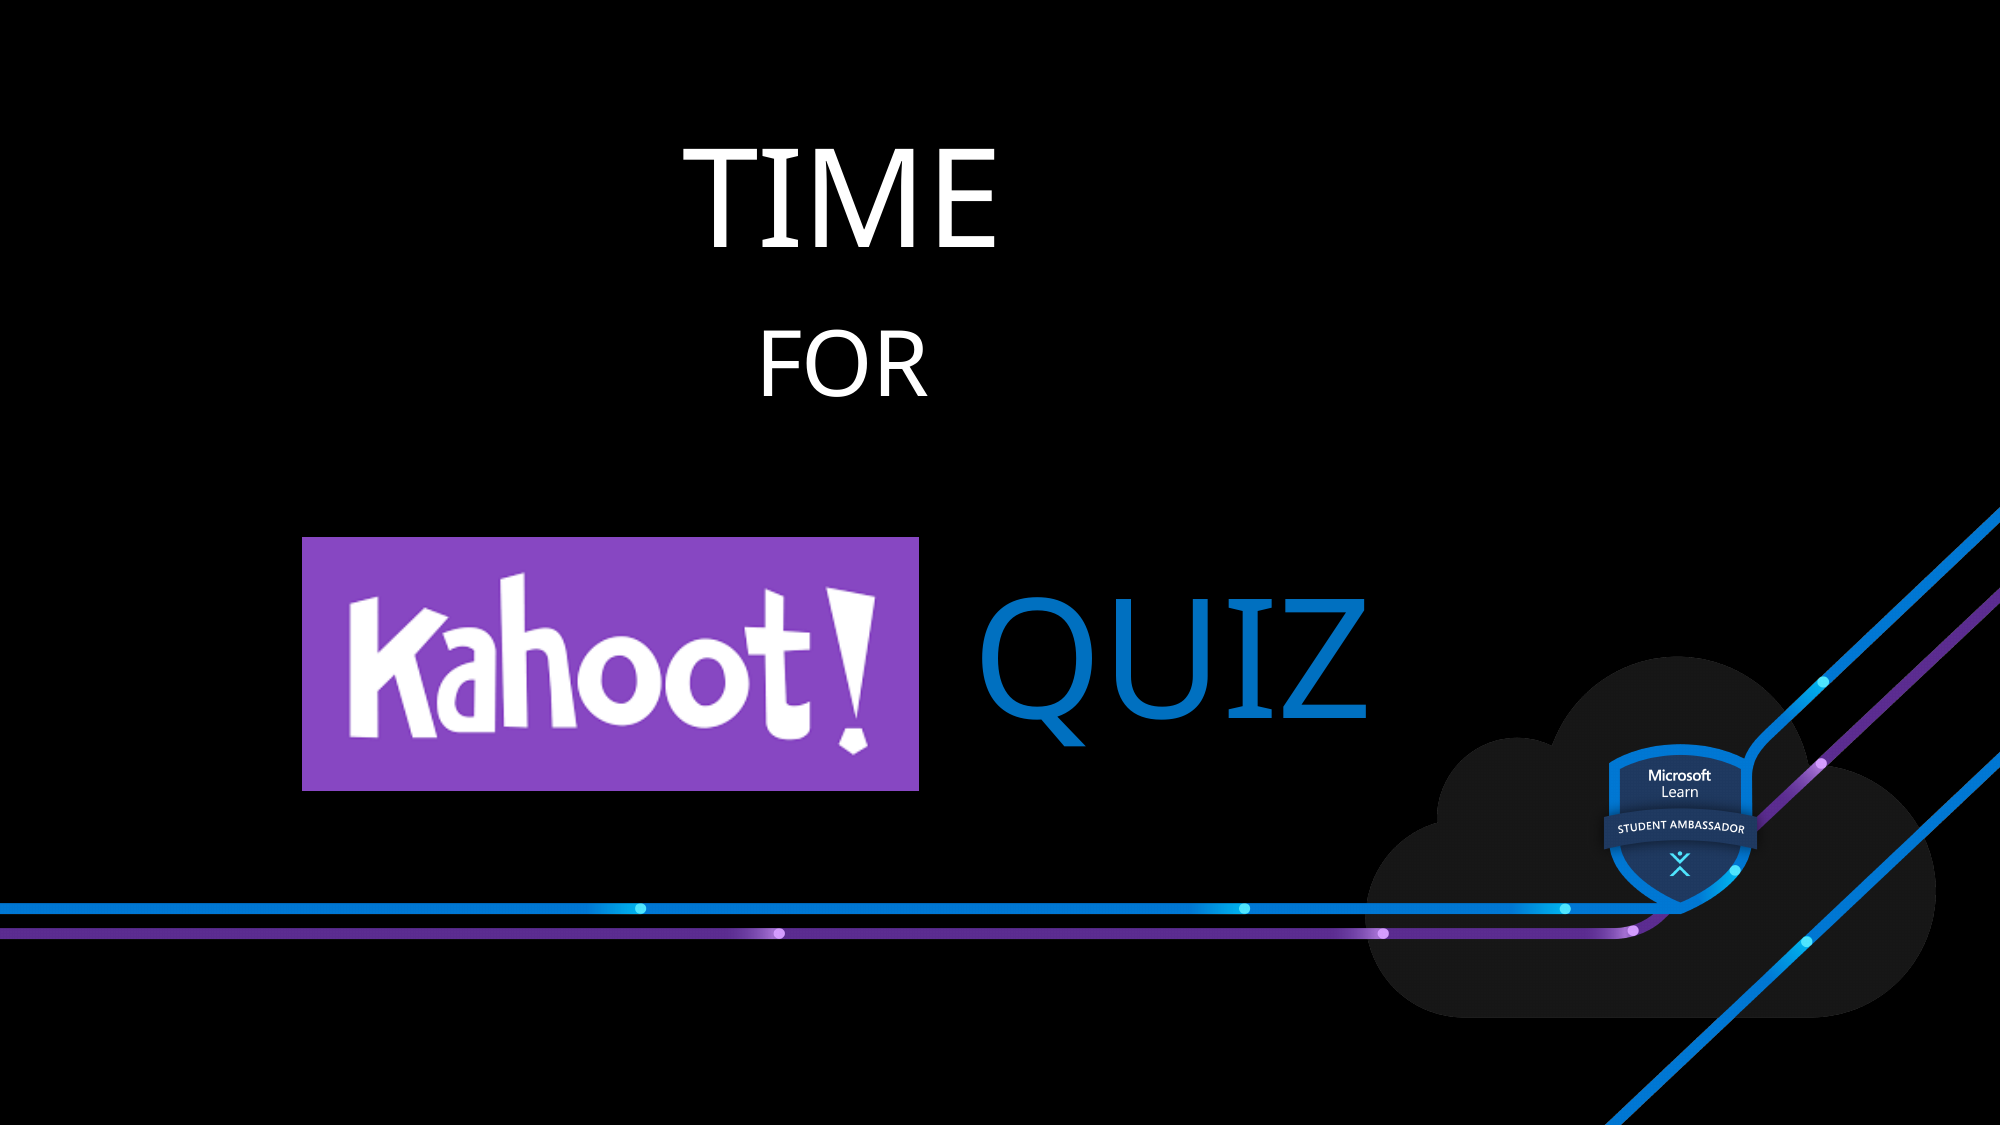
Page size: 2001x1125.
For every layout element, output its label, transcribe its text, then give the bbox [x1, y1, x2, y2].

title TIME FOR QUIZ [110, 122, 1611, 755]
picture [0, 358, 2000, 1125]
